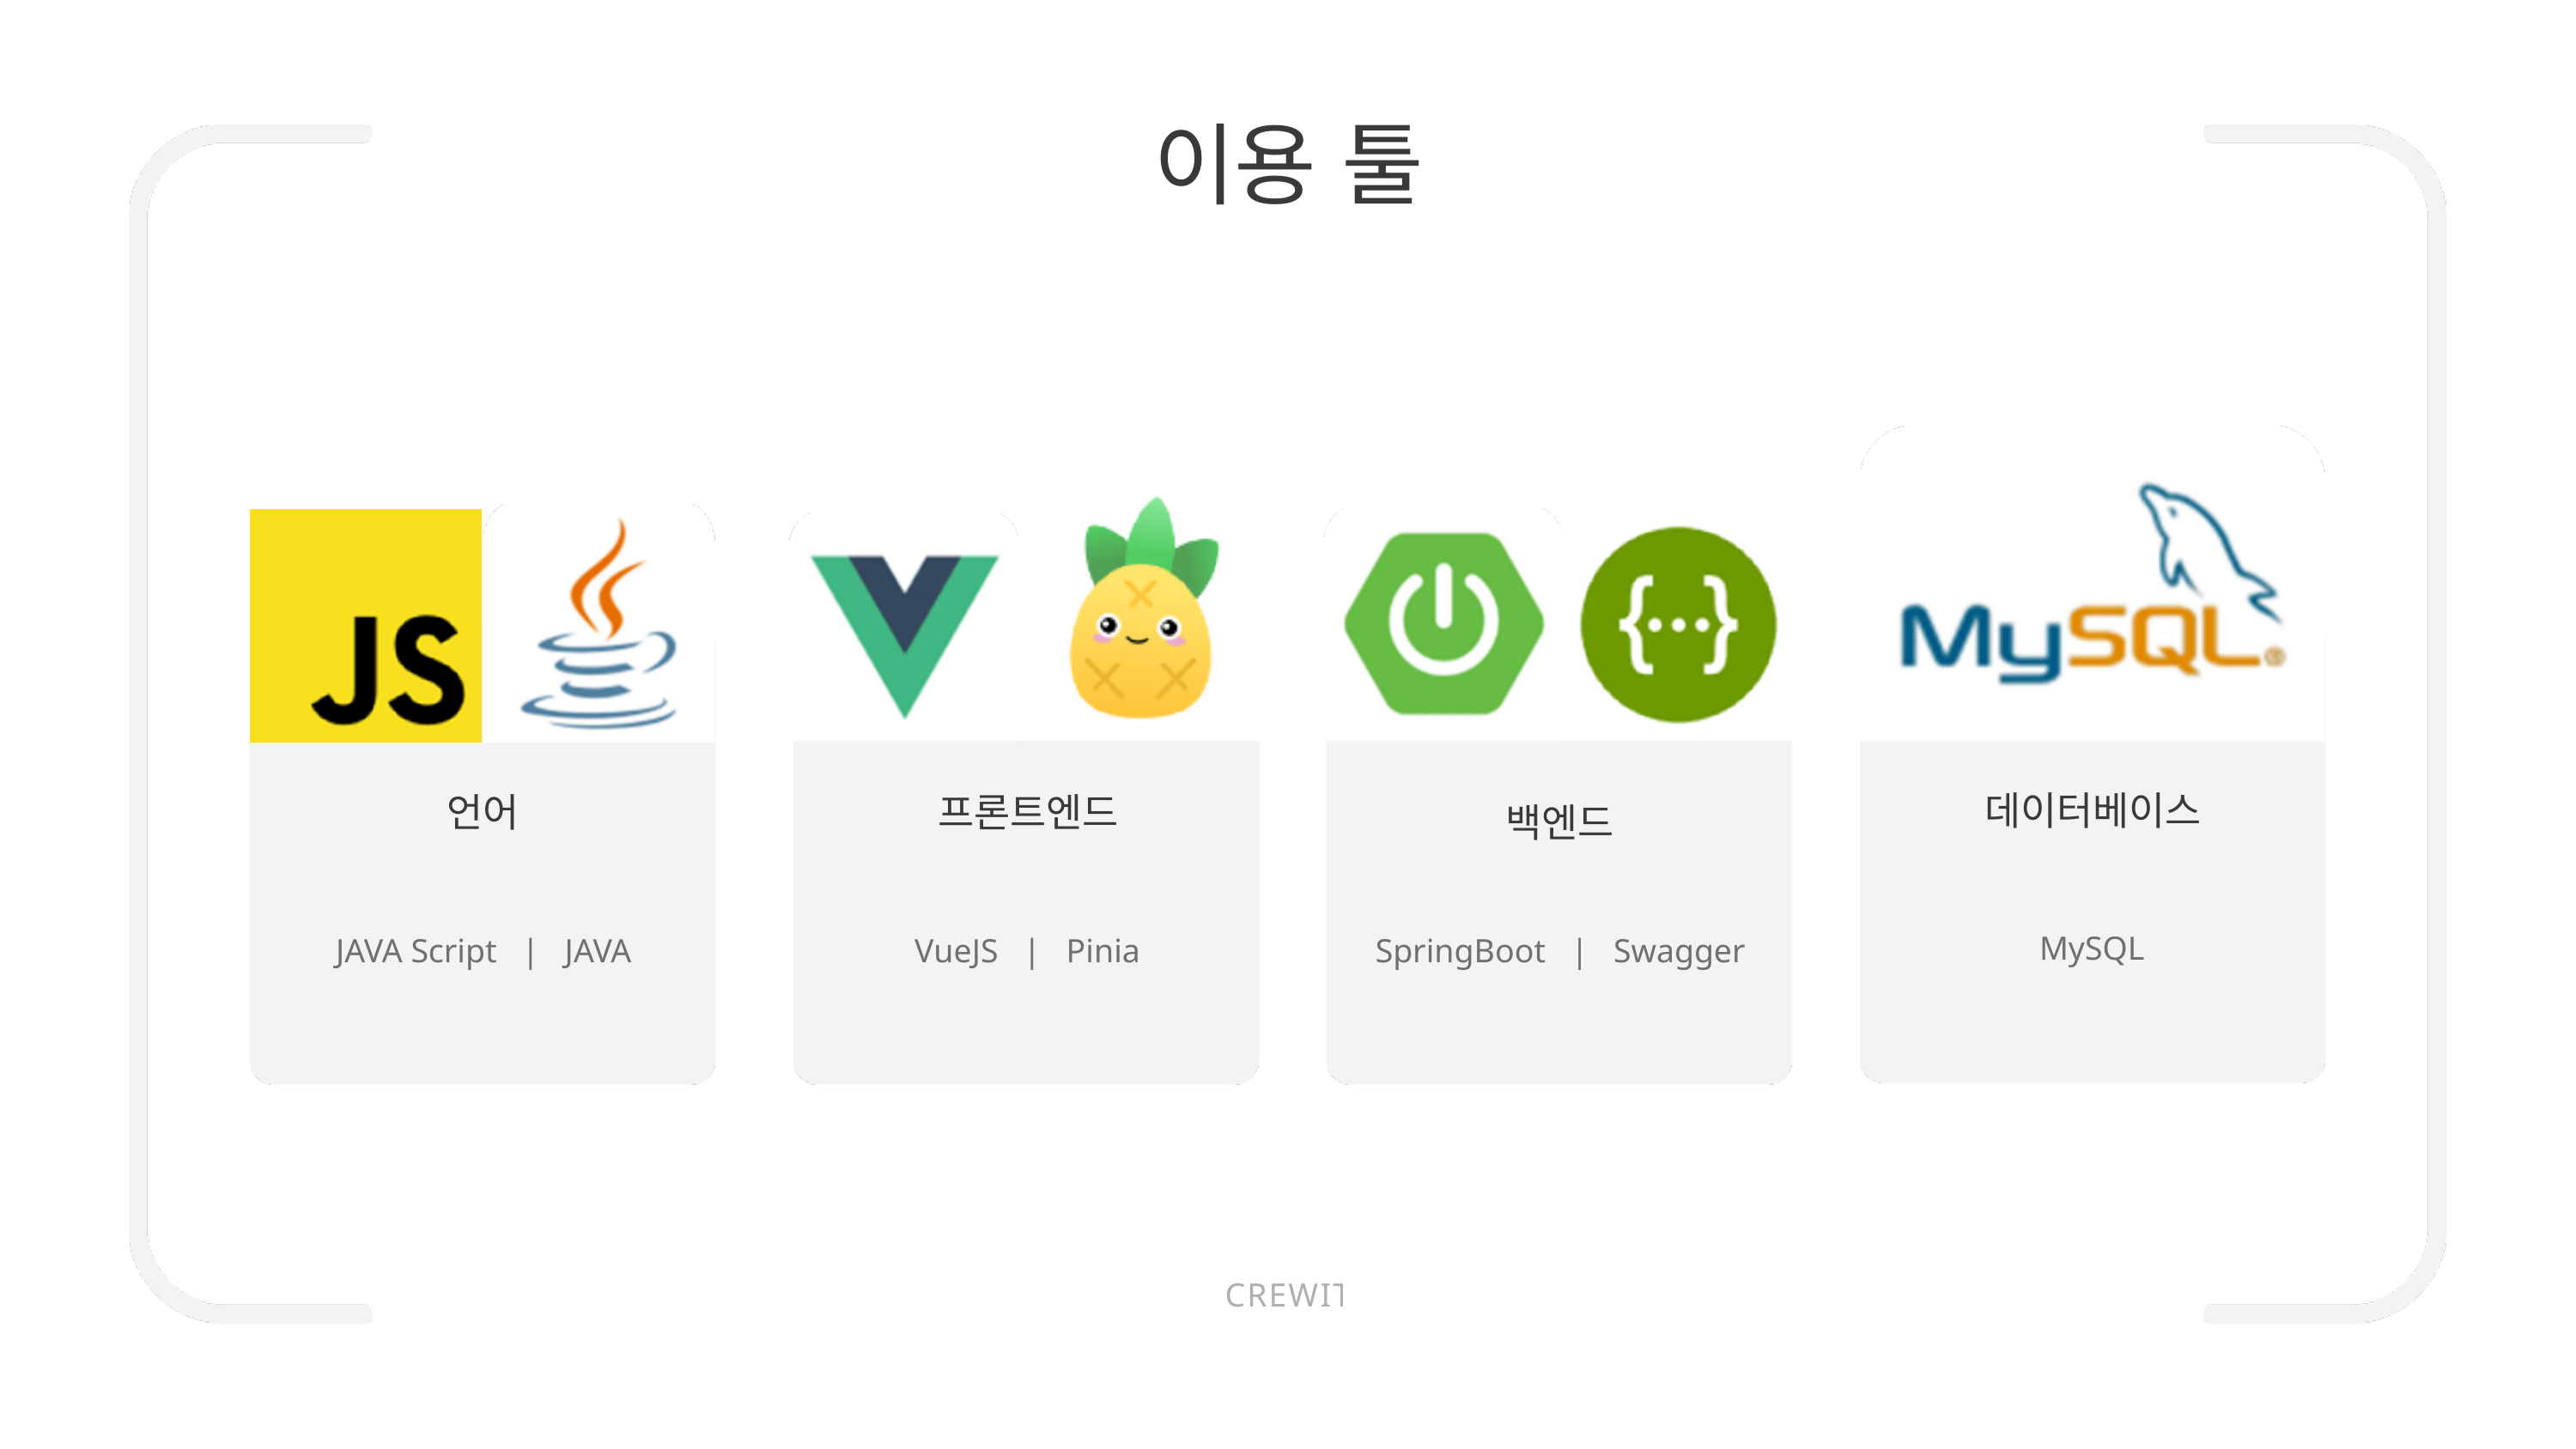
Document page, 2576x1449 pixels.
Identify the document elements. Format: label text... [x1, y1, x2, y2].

picture [128, 124, 716, 1324]
picture [788, 479, 1261, 1086]
picture [1860, 124, 2448, 1324]
text_box CREWIT [876, 1273, 1700, 1319]
picture [1323, 507, 1795, 1086]
text_box 이용 툴 [651, 103, 1927, 229]
